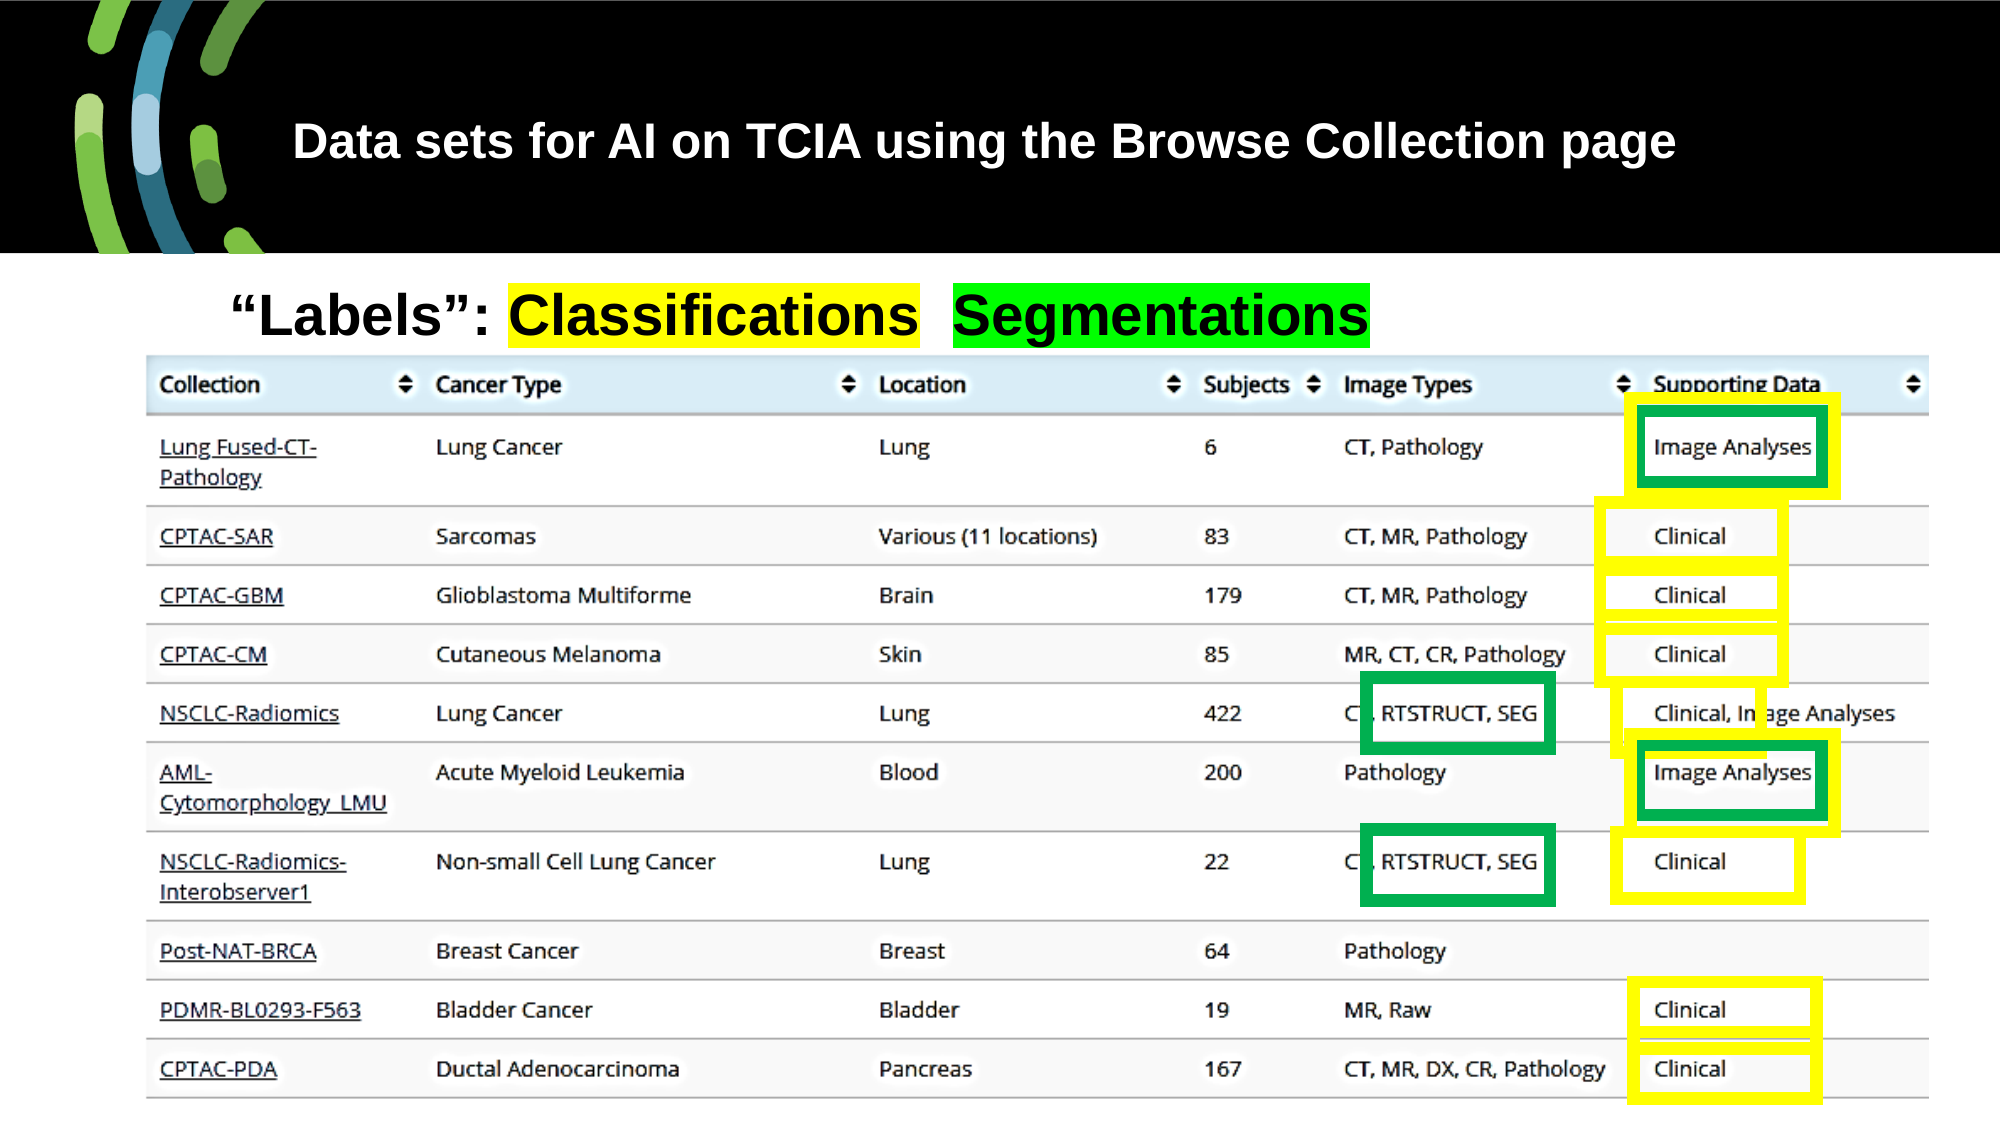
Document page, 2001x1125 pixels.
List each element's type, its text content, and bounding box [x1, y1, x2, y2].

list “Labels”: Classifications Segmentations [214, 277, 2000, 1066]
title Data sets for AI on TCIA using the Browse Collection page [277, 33, 1959, 251]
picture [0, 0, 682, 254]
picture [0, 350, 1934, 1109]
